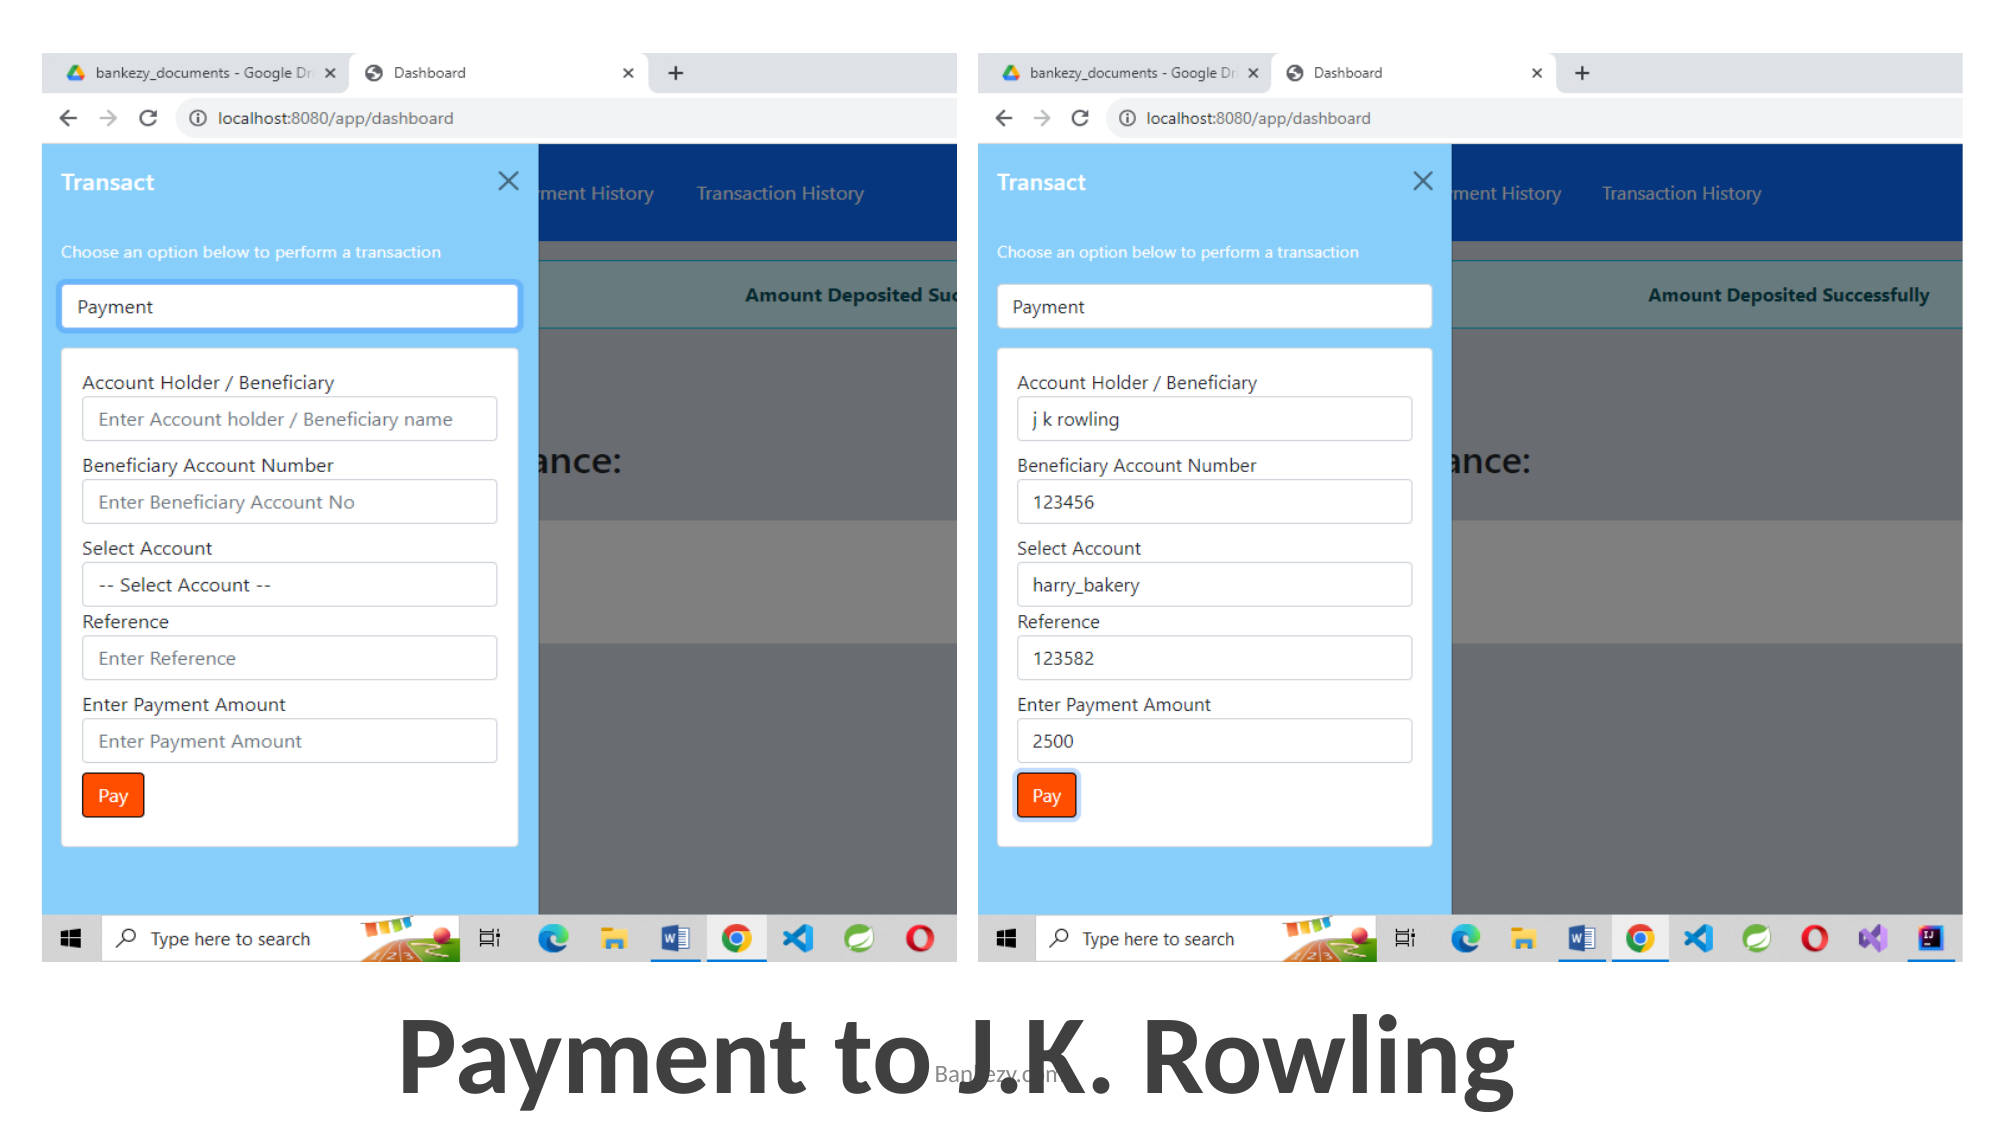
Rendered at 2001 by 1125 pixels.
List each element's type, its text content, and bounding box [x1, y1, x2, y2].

picture [978, 52, 1963, 962]
text_box Payment to J.K. Rowling [382, 973, 1532, 1124]
footer Bankezy.com [662, 1042, 1338, 1103]
picture [41, 52, 958, 962]
